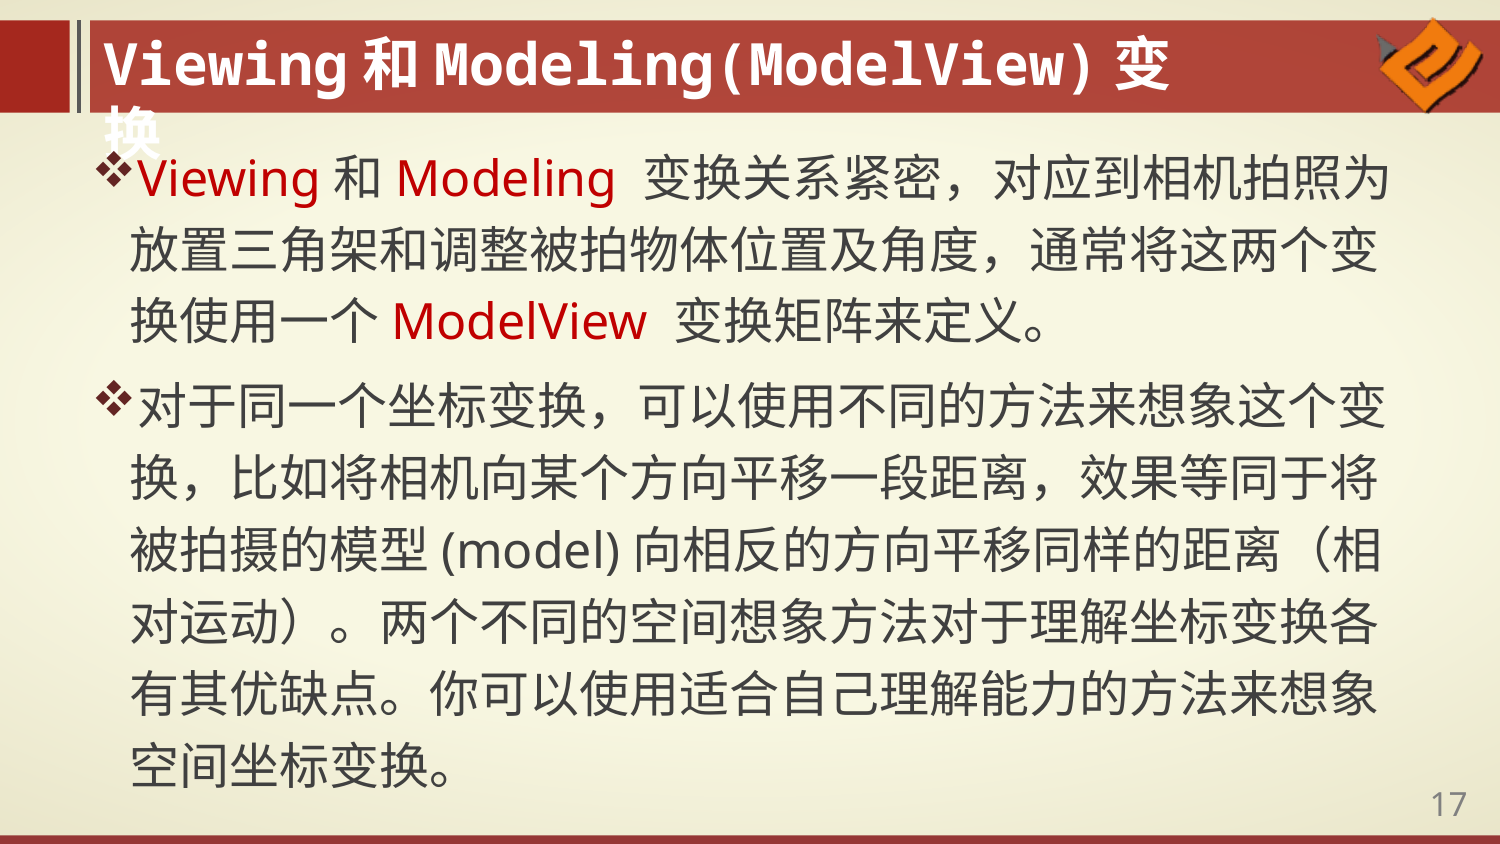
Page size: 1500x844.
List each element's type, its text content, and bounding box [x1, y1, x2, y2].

text_box Viewing和Modeling 变换关系紧密，对应到相机拍照为放置三角架和调整被拍物体位置及角度，通常将这两个变换使用一个ModelView 变换矩阵来定义。 对于同一个坐标变换，可以使用不同的方法来想象这个变换，比如将相机向某个方向平移一段距离，效果等同于将被拍摄的模型(model)向相反的方向平移同样的距离（相对运动）。两个不同的空间想象方法对于理解坐标变换各有其优缺点。你可以使用适合自己理解能力的方法来想象空间坐标变换。 [76, 126, 1424, 800]
text_box Viewing和Modeling(ModelView)变换 [88, 20, 1211, 126]
picture [0, 0, 1500, 835]
